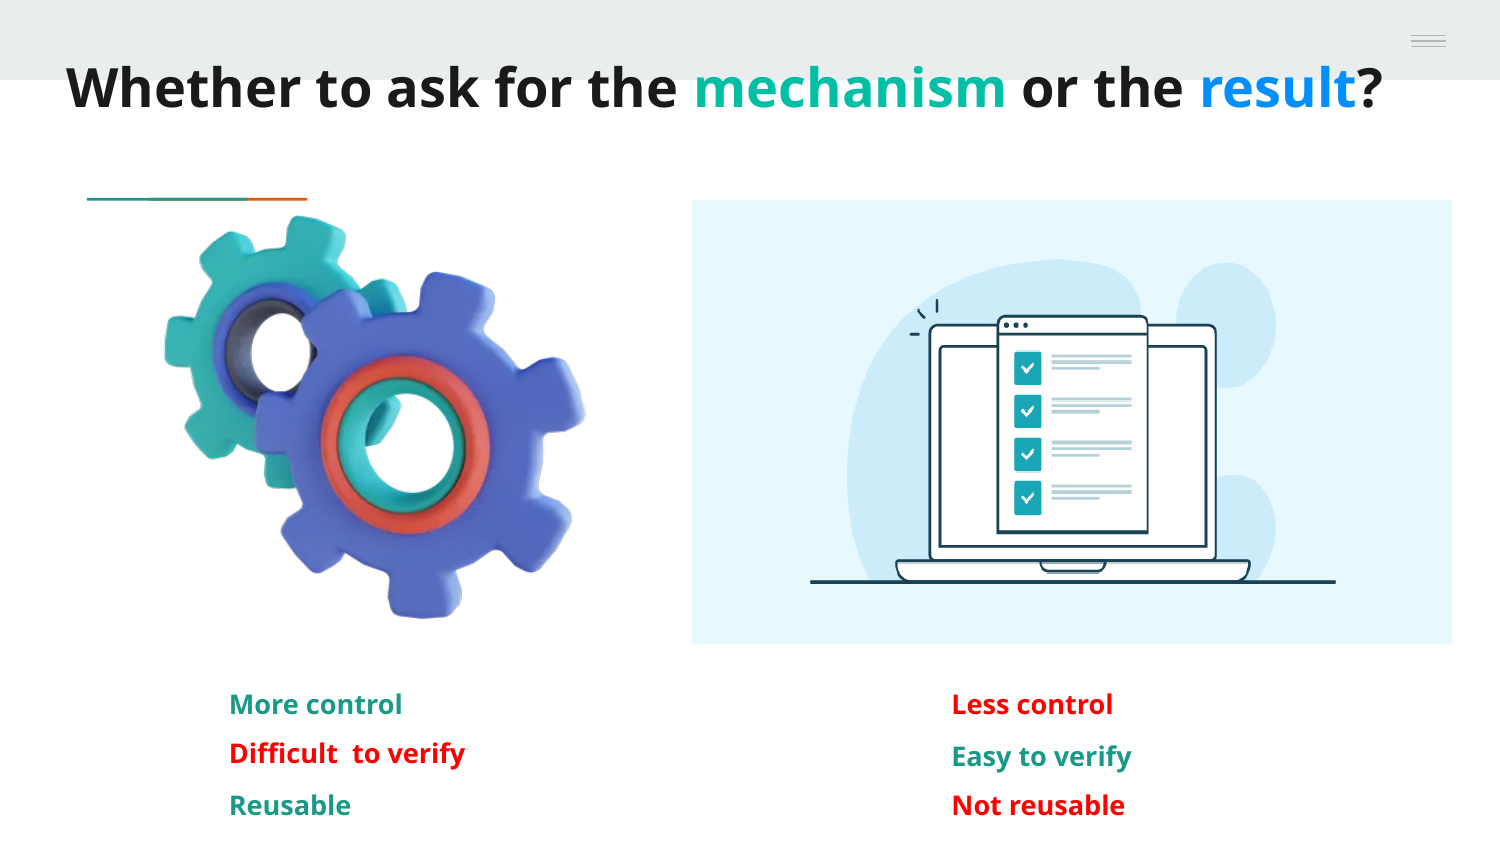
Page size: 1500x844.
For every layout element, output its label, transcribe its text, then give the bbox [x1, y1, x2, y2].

text_box Easy to verify [936, 724, 1209, 773]
picture [692, 200, 1453, 644]
text_box Difficult to verify [214, 721, 486, 773]
text_box Reusable [214, 773, 486, 826]
text_box More control [214, 672, 486, 721]
text_box Not reusable [936, 773, 1209, 826]
picture [99, 156, 601, 658]
title Whether to ask for the mechanism or the result? [51, 38, 1469, 123]
text_box Less control [936, 672, 1209, 724]
